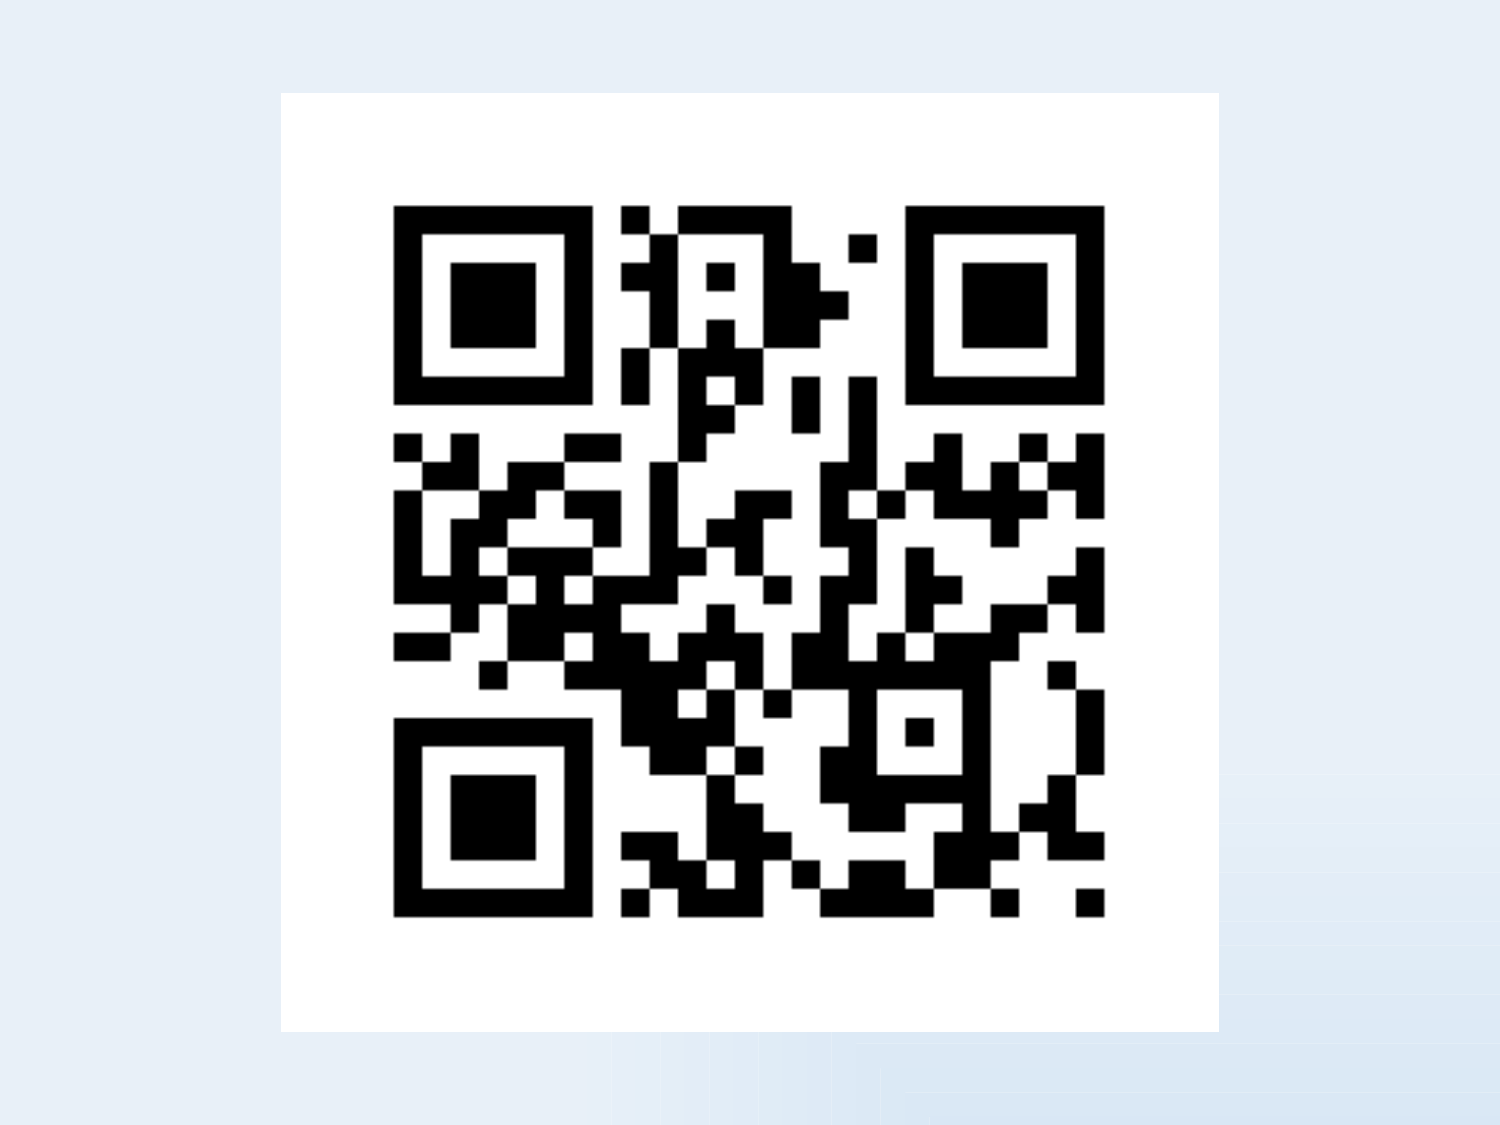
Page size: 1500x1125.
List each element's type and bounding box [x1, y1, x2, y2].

picture [281, 93, 1219, 1032]
